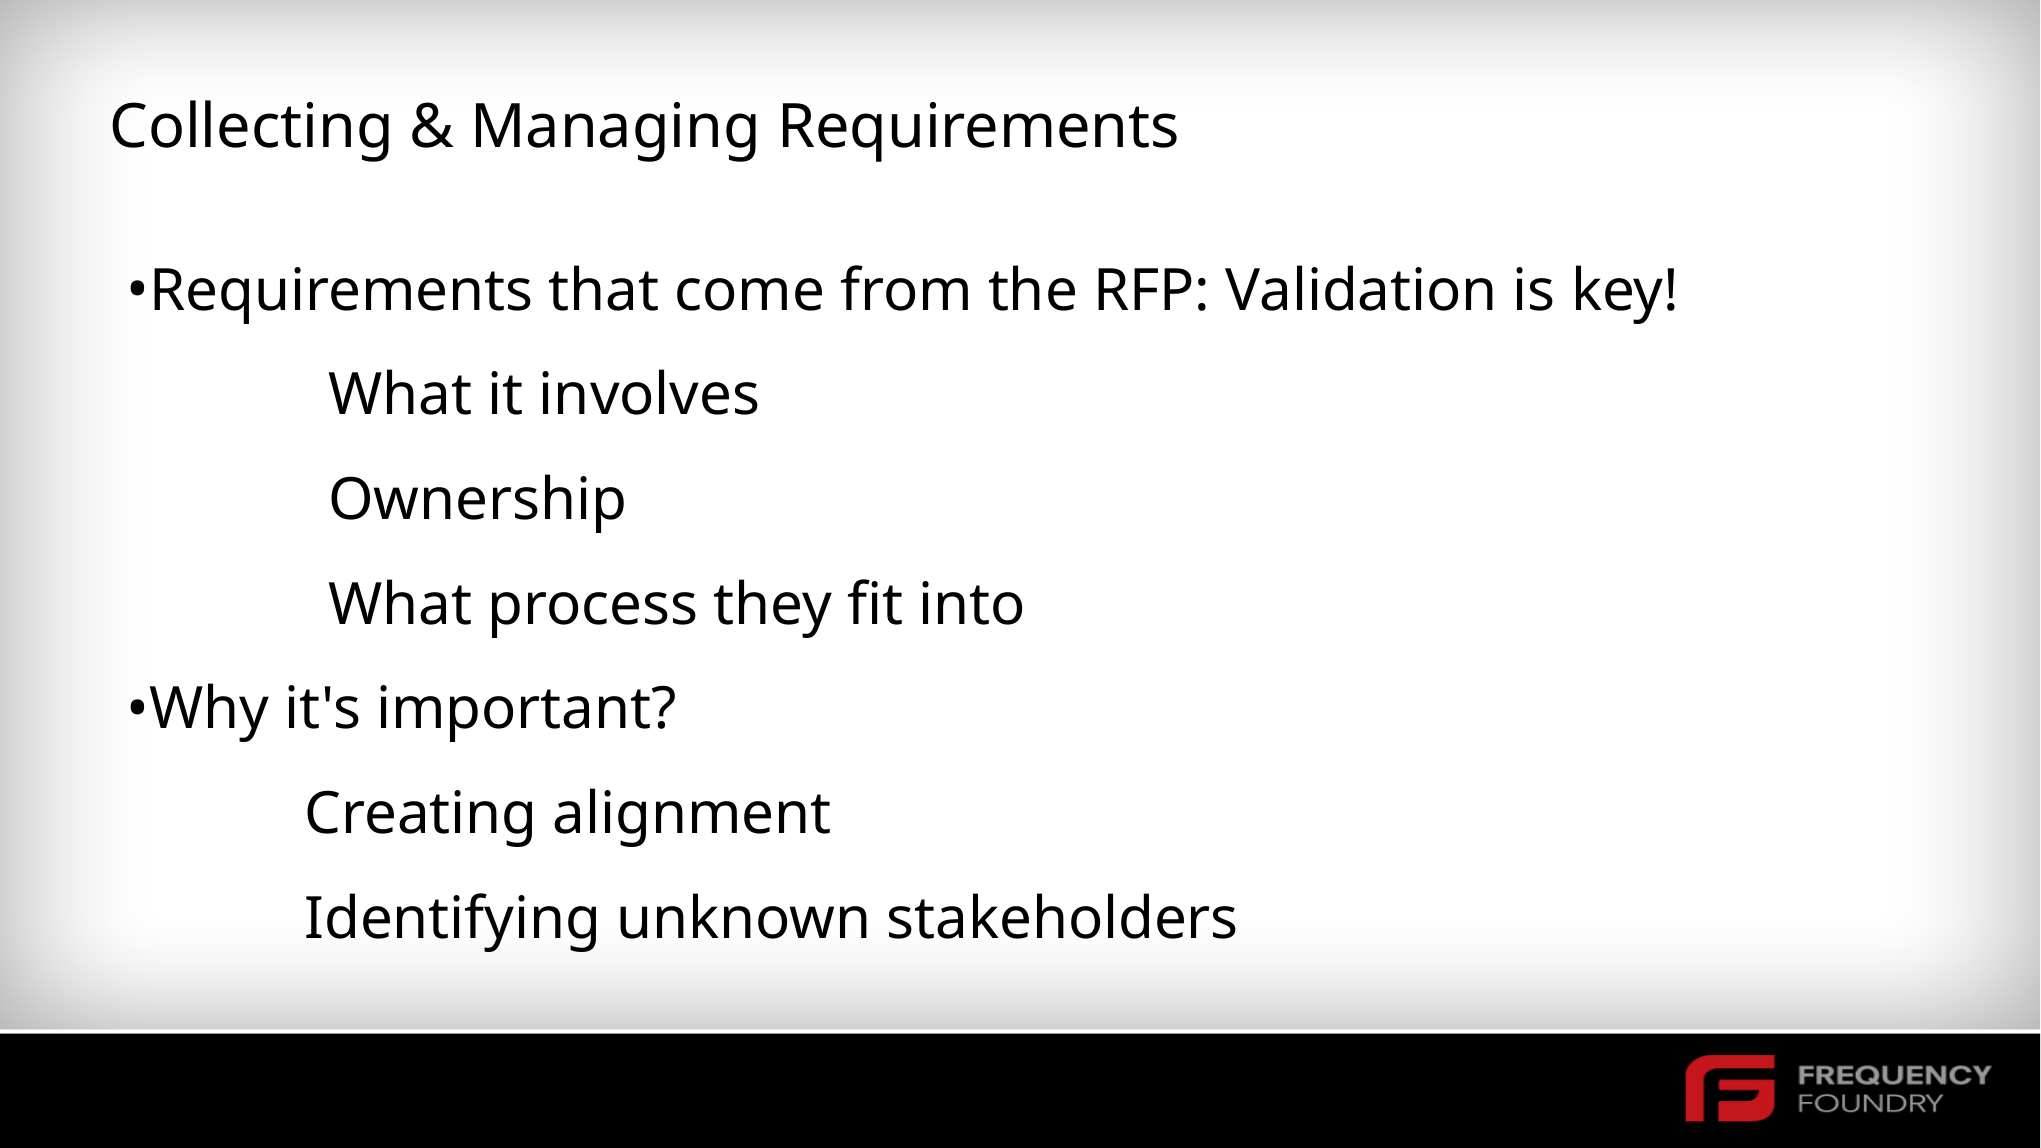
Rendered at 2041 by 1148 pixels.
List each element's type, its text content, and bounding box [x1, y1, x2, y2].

title Collecting & Managing Requirements [103, 79, 1937, 187]
list Requirements that come from the RFP: Validation is key! What it involves Ownership What process they fit into Why it's important? Creating alignment Identifying unknown stakeholders [103, 245, 1937, 737]
picture [0, 0, 2041, 1148]
